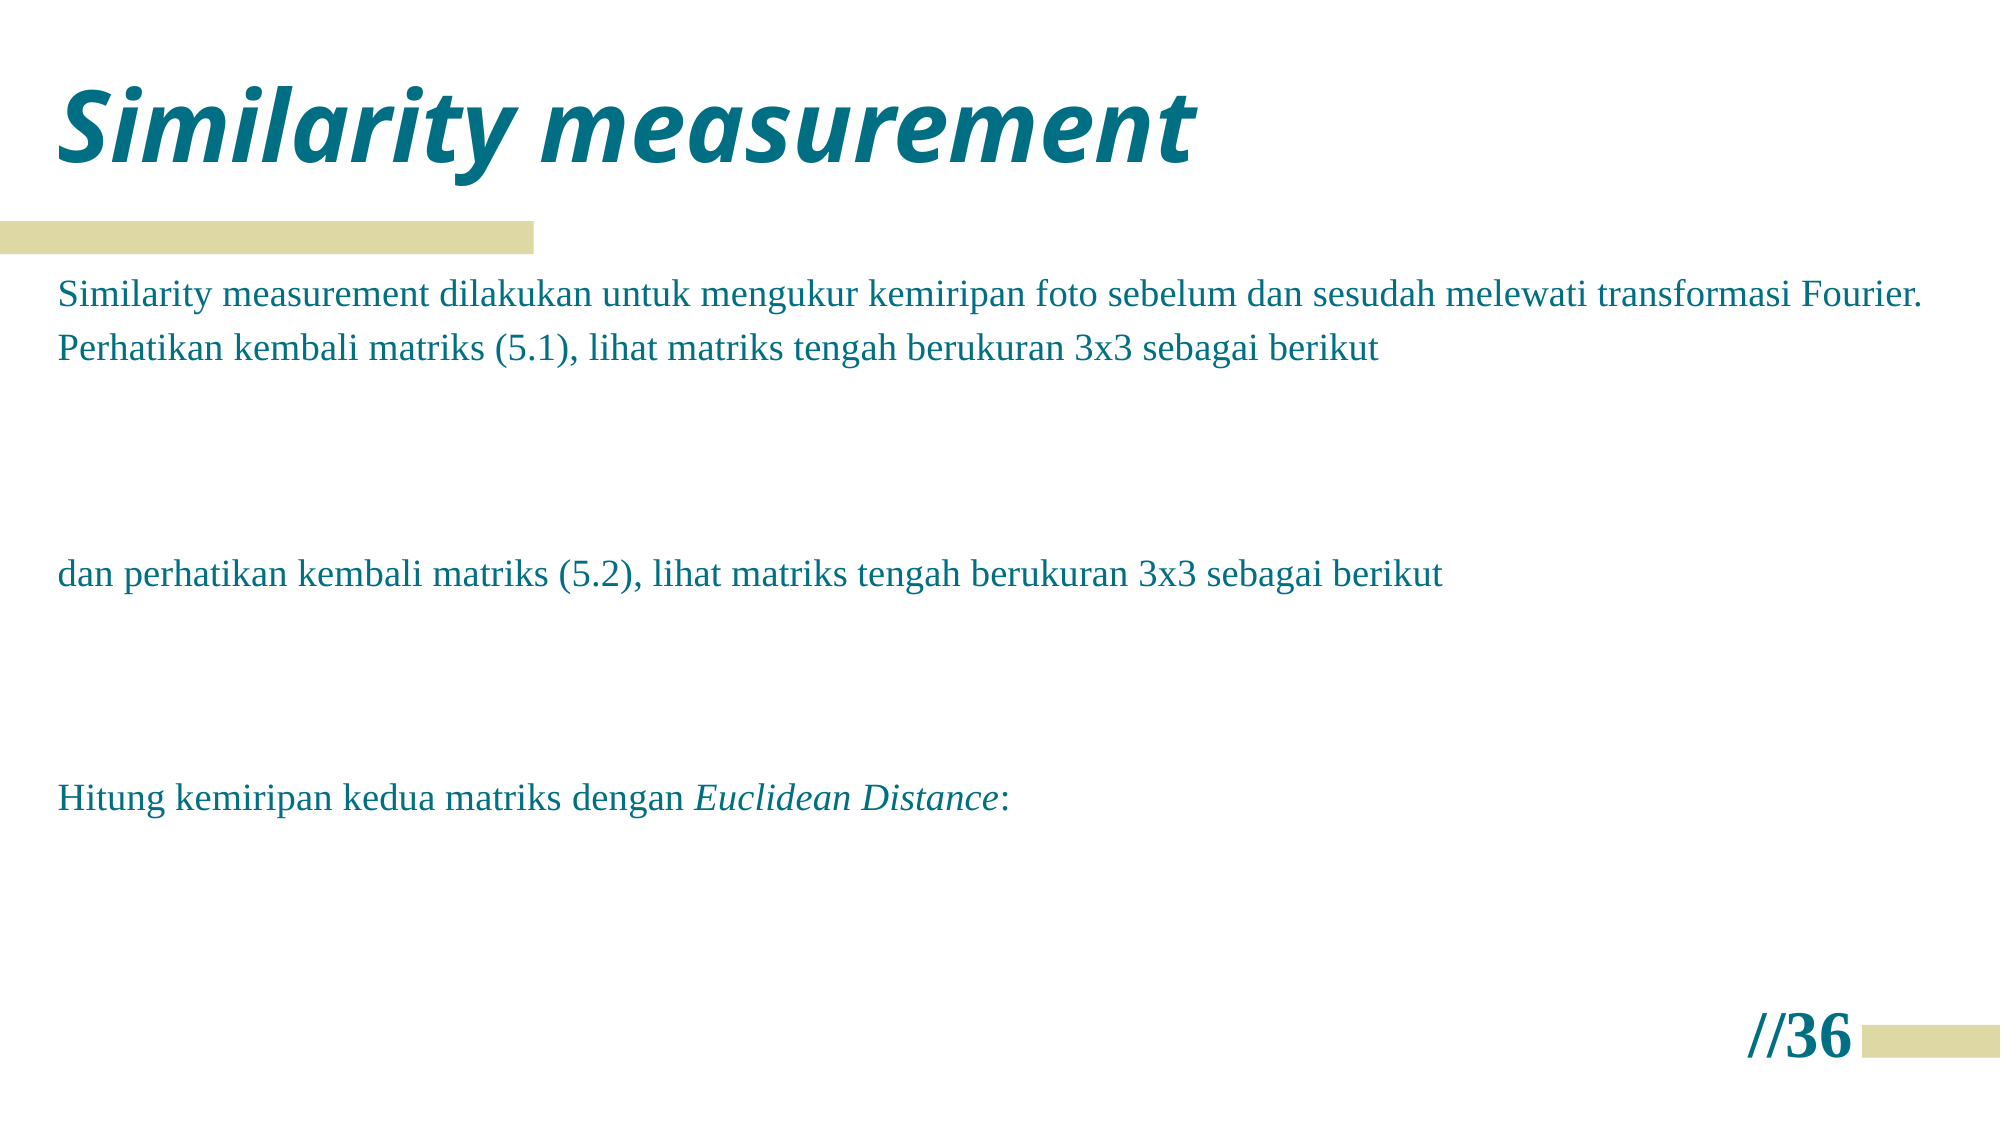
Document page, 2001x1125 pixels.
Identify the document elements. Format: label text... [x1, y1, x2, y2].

text_box //36 [1740, 991, 1862, 1069]
text_box Similarity measurement [42, 69, 1953, 235]
